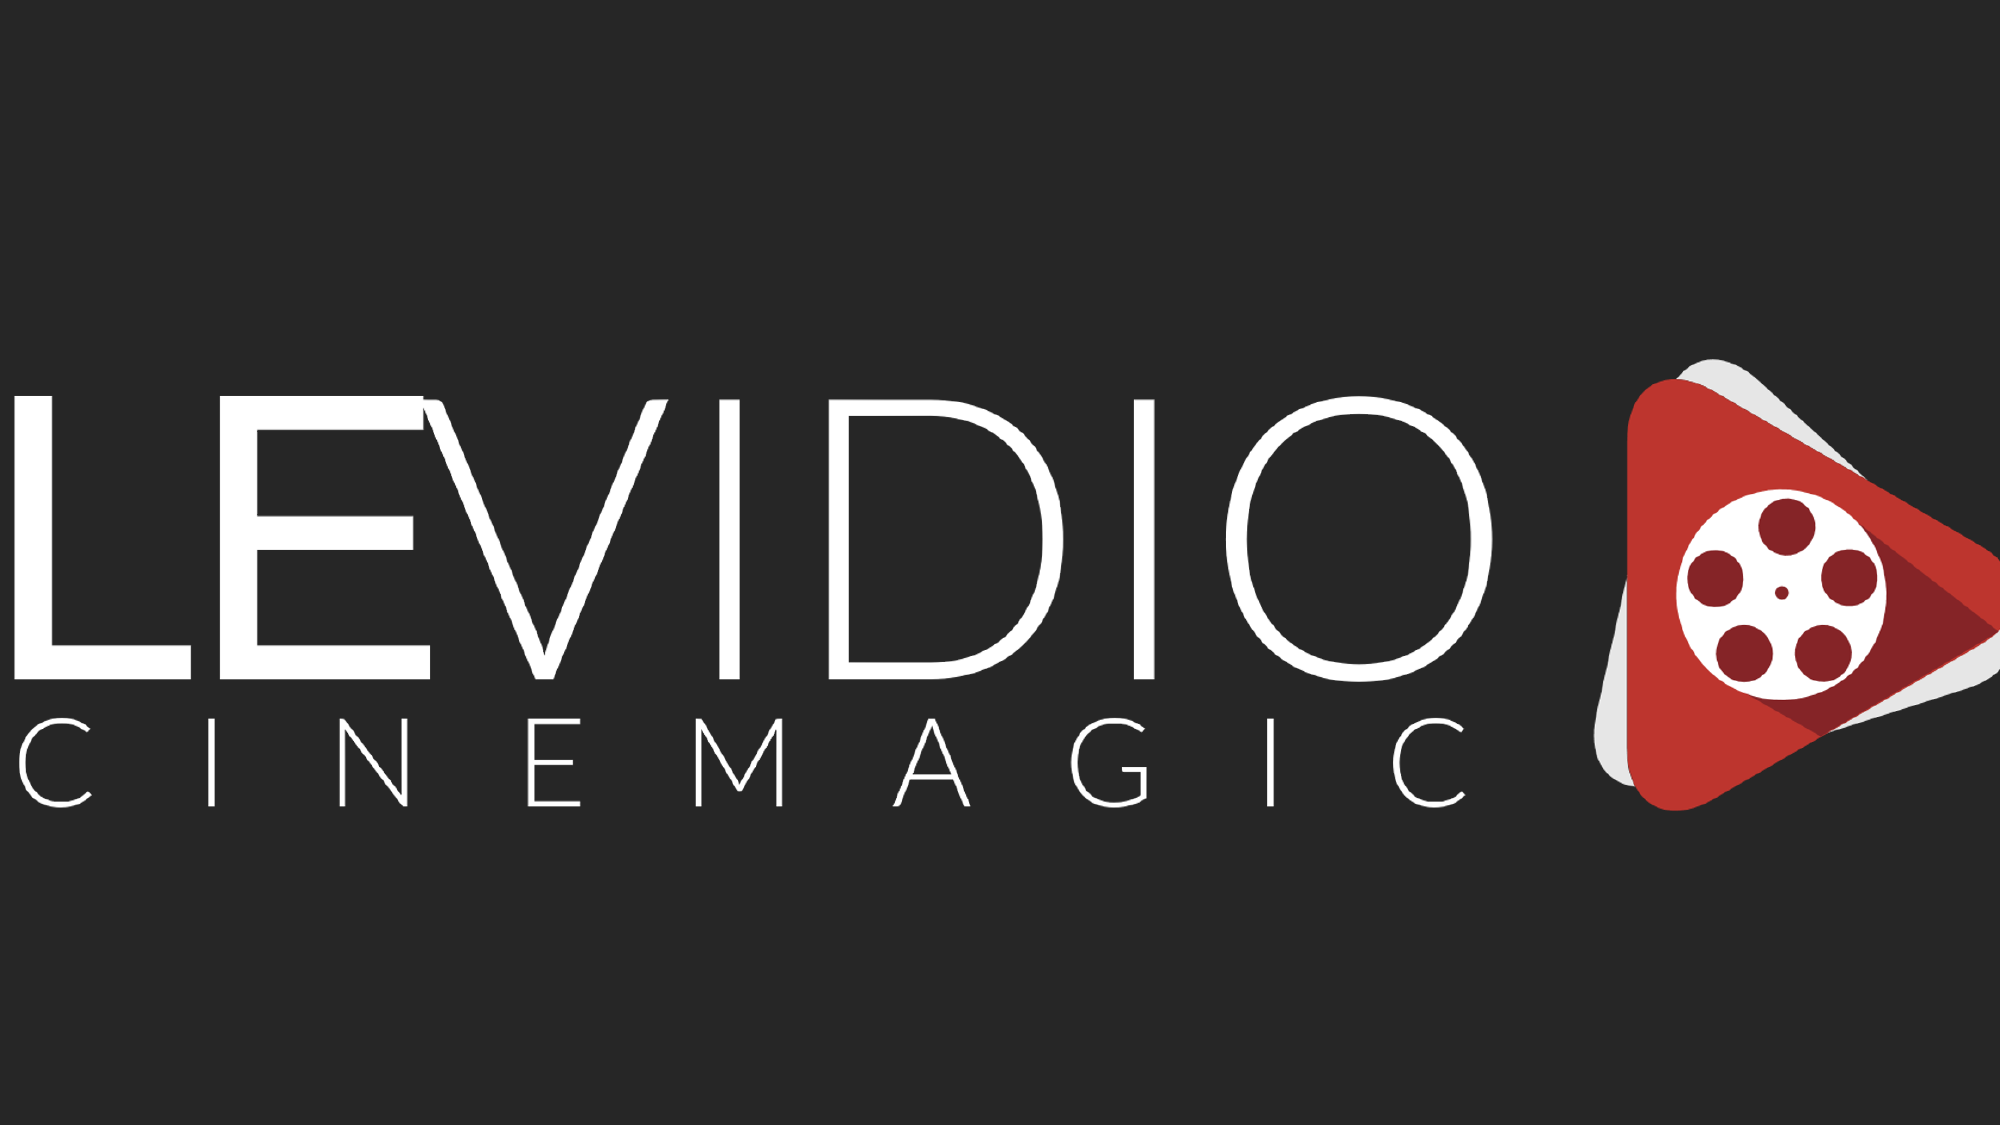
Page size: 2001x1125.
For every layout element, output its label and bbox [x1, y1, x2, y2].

picture [0, 340, 2000, 829]
